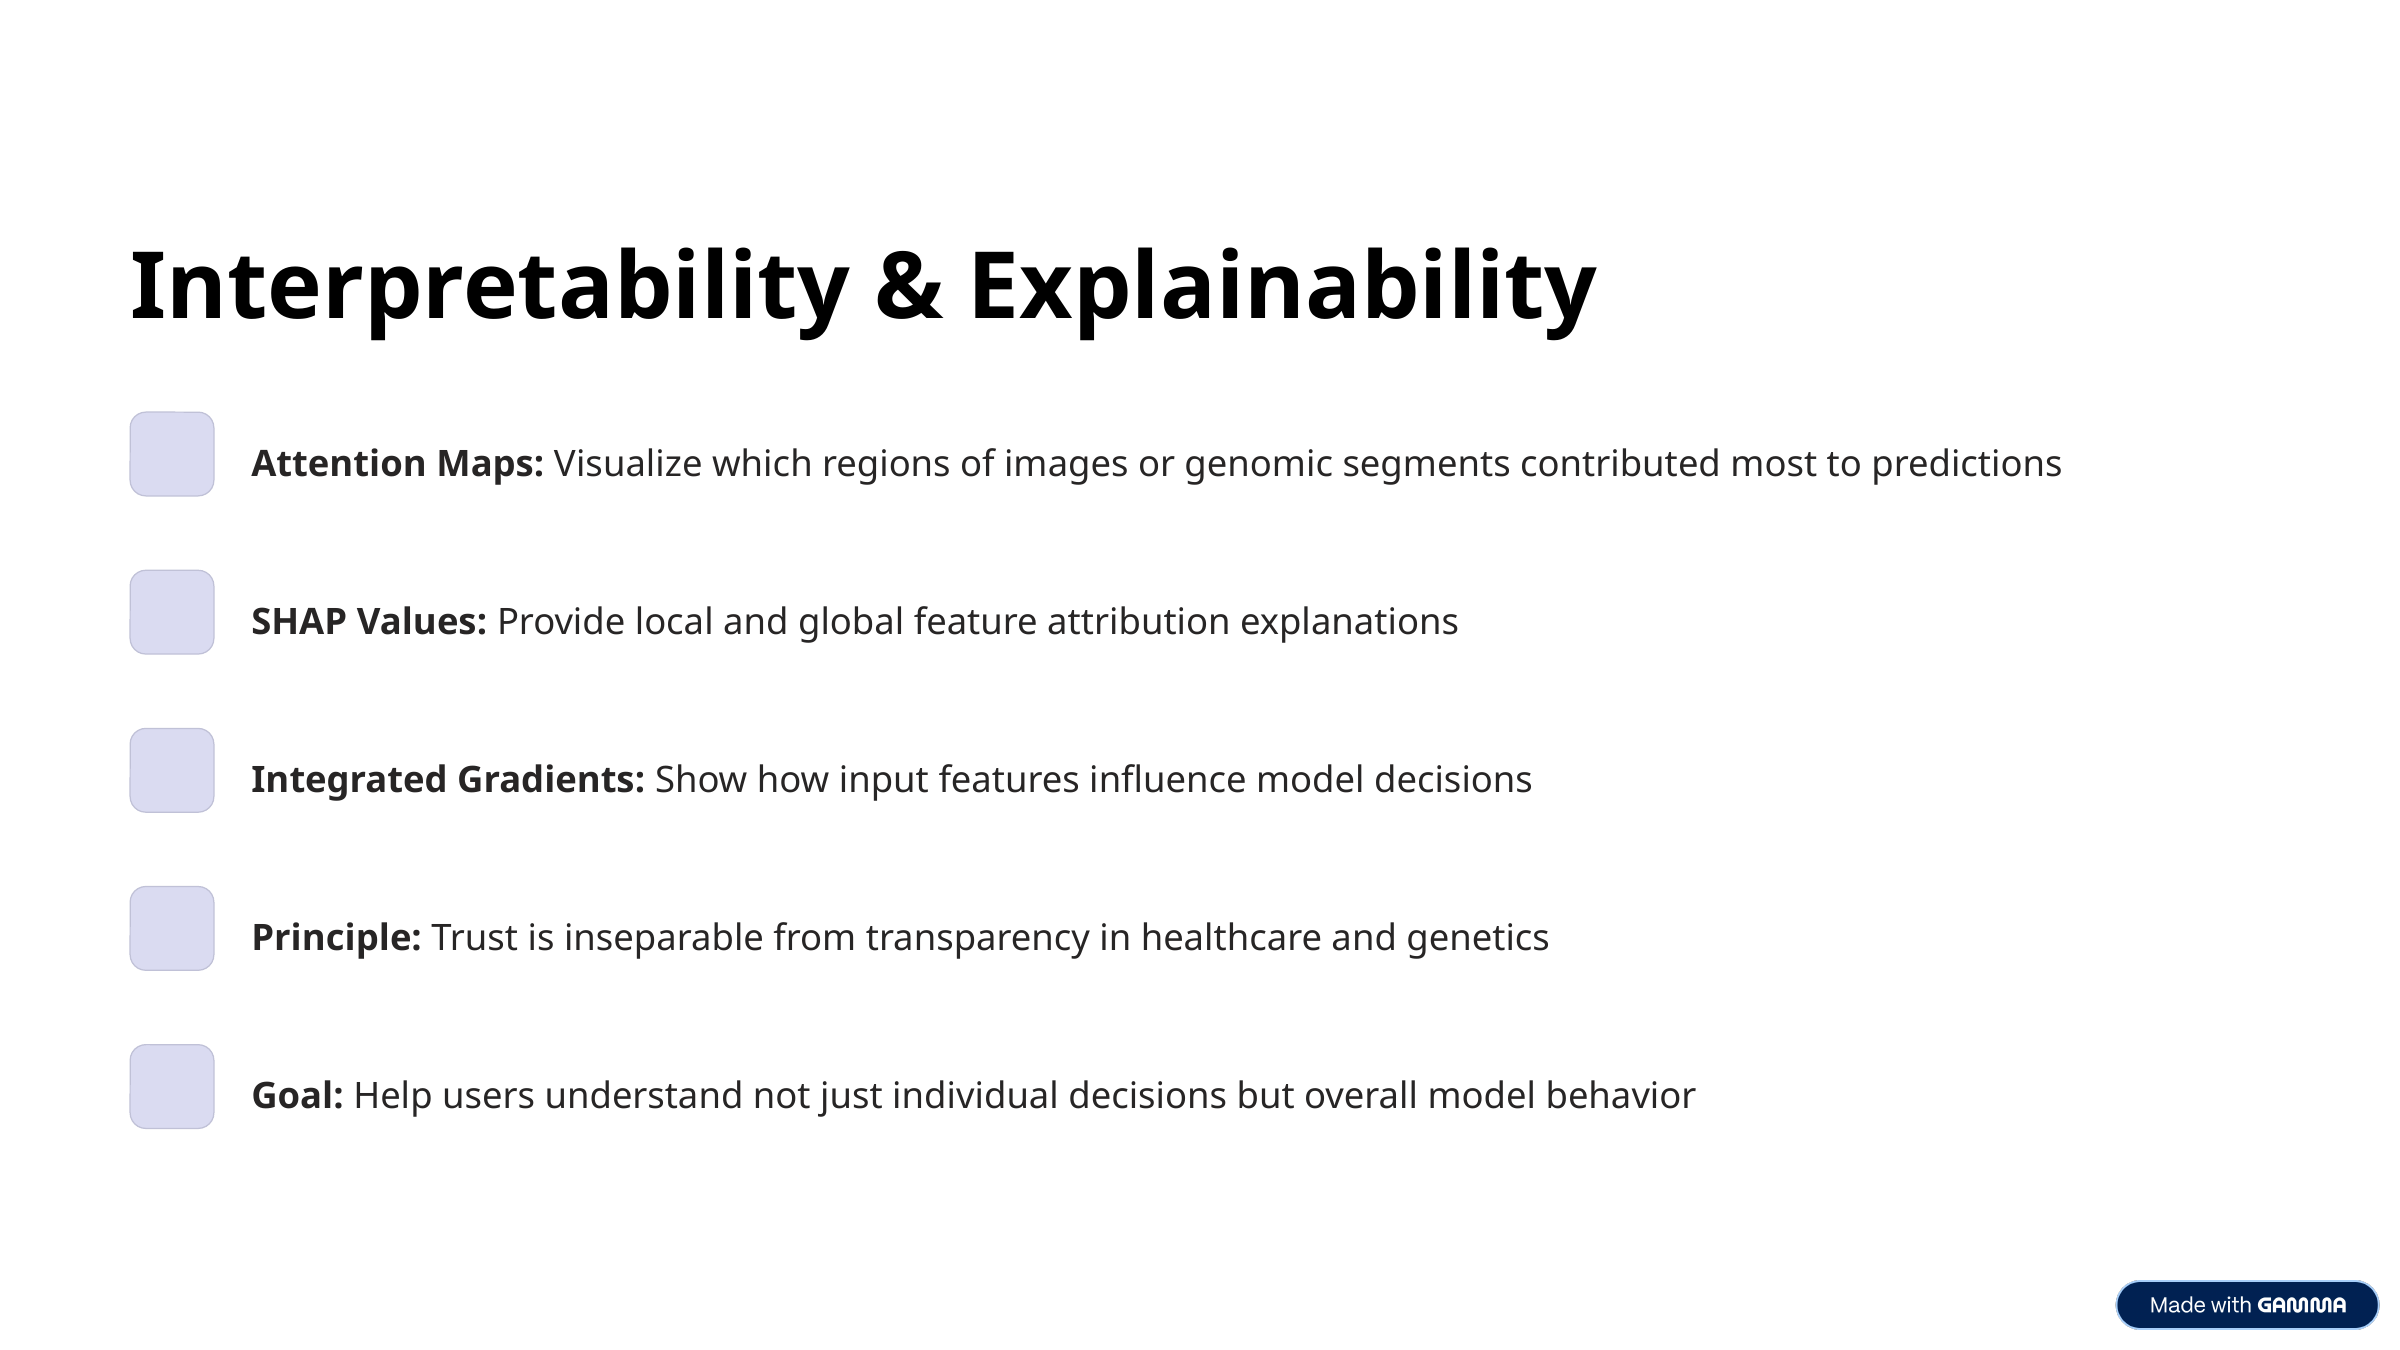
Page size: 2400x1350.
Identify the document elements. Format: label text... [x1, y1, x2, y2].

text_box Goal: Help users understand not just individual decisions but overall model behavior [251, 1056, 2270, 1117]
text_box [130, 728, 214, 813]
picture [2106, 1271, 2389, 1339]
text_box Attention Maps: Visualize which regions of images or genomic segments contributed most to predictions [251, 424, 2270, 484]
text_box [130, 1044, 214, 1129]
text_box Interpretability & Explainability [130, 221, 1525, 338]
text_box [130, 886, 214, 971]
text_box [130, 412, 214, 496]
text_box [130, 570, 214, 655]
text_box Principle: Trust is inseparable from transparency in healthcare and genetics [251, 898, 2270, 959]
text_box SHAP Values: Provide local and global feature attribution explanations [251, 582, 2270, 642]
text_box Integrated Gradients: Show how input features influence model decisions [251, 740, 2270, 800]
